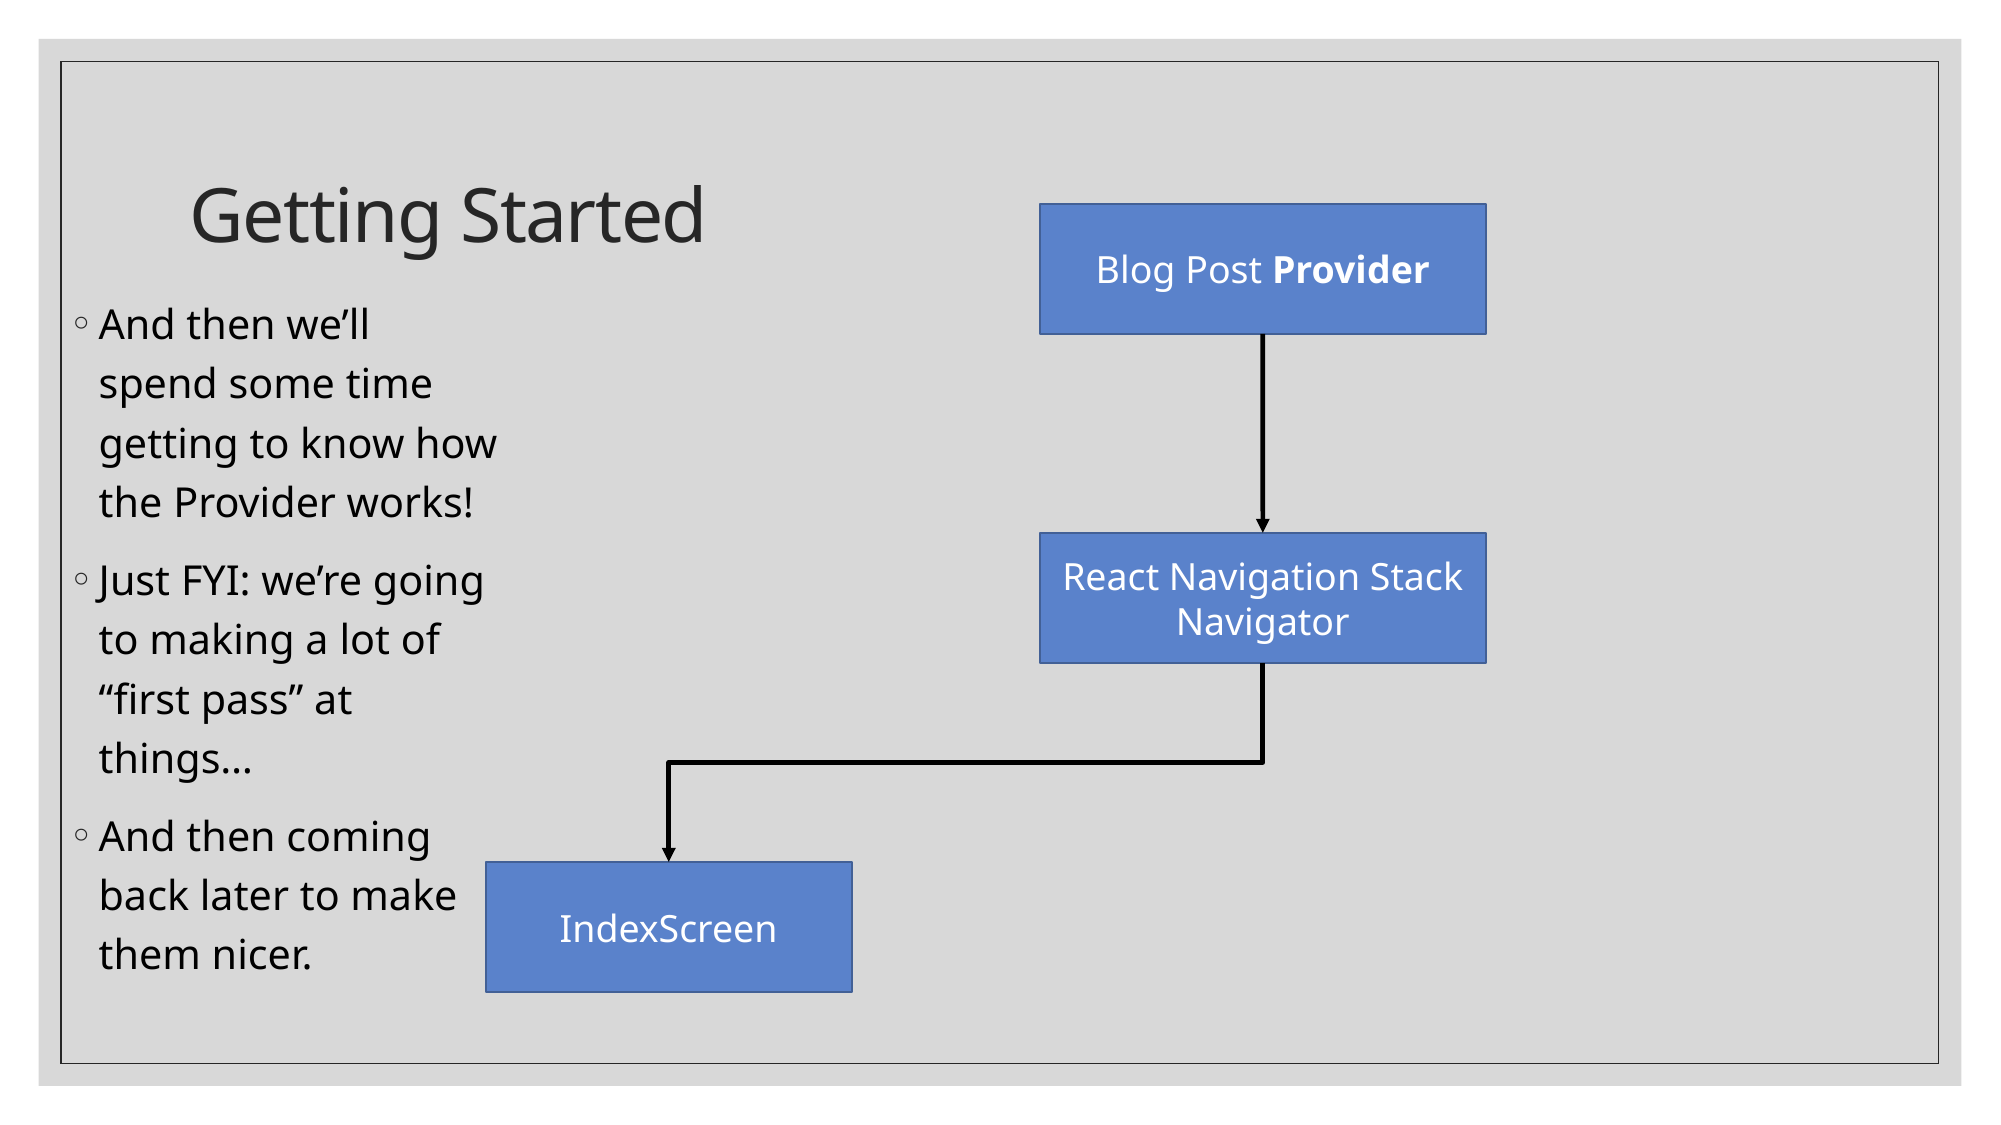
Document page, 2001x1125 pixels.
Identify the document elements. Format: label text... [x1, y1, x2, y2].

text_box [485, 532, 1486, 993]
list And then we’ll spend some time getting to know how the Provider works! Just FYI: we’re going to making a lot of “first pass” at things… And then coming back later to make them nicer. [54, 280, 515, 1052]
title Getting Started [174, 105, 1825, 331]
text_box Blog Post Provider [1039, 203, 1487, 335]
